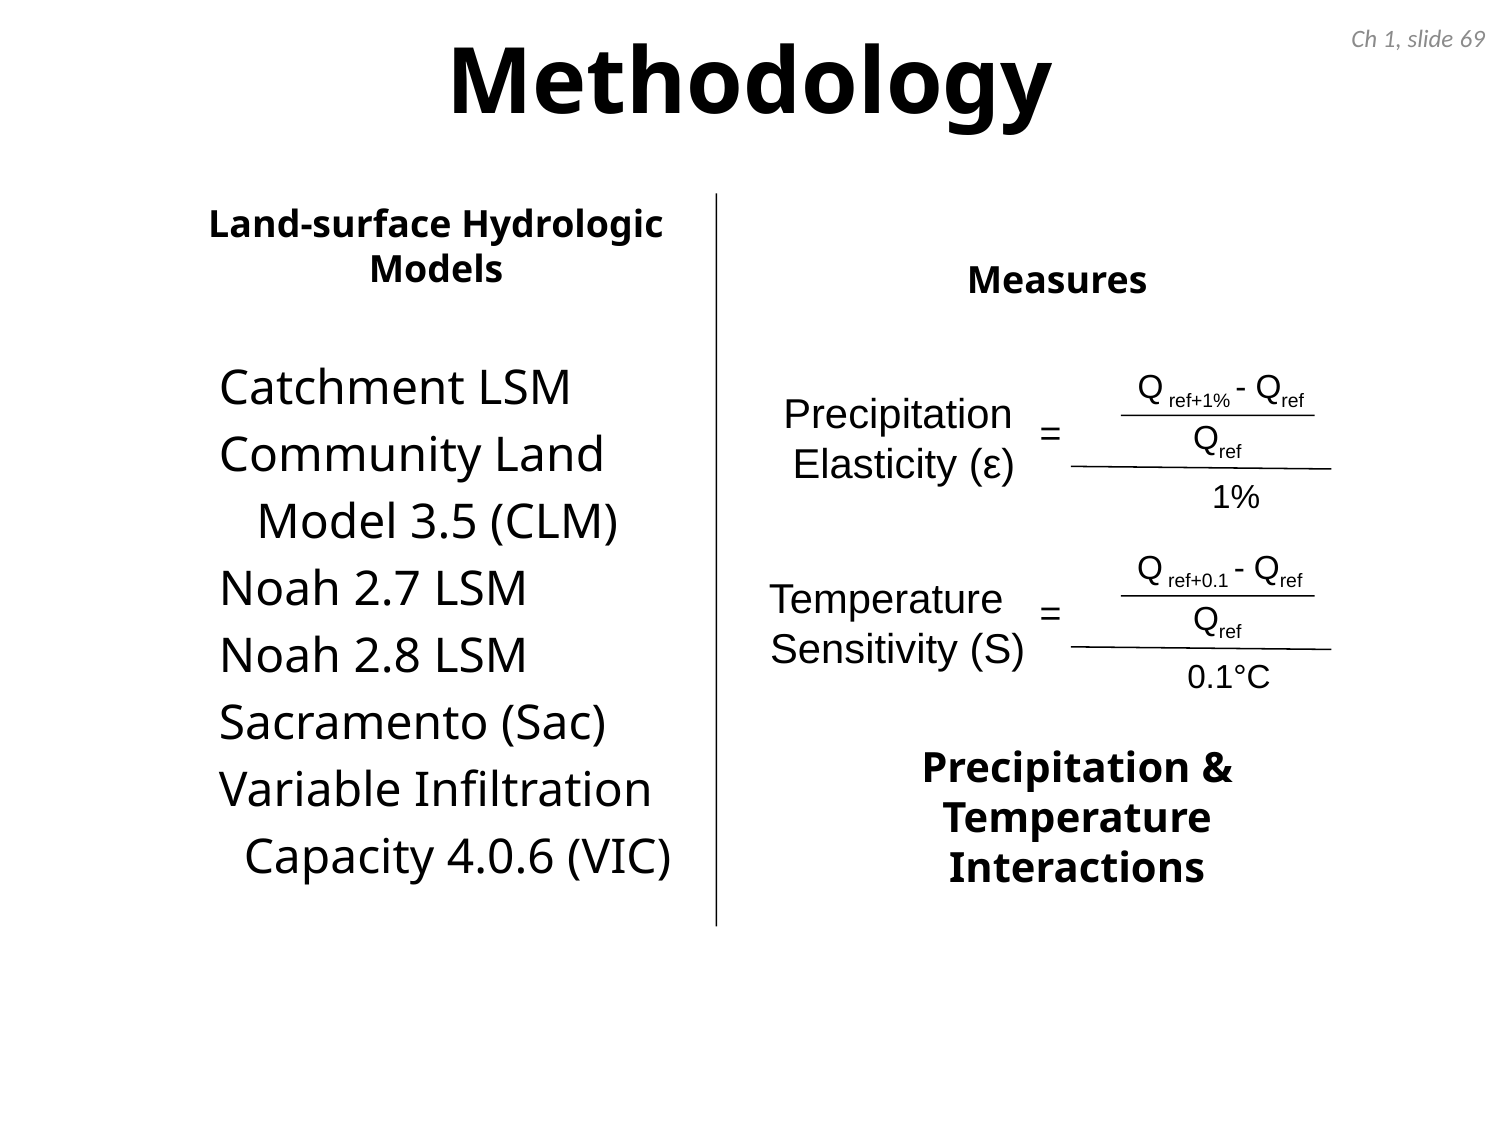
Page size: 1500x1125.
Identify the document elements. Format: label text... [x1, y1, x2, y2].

slide_number Ch 1, slide 69 [1187, 0, 1500, 75]
text_box Precipitation & Temperature Interactions [820, 733, 1334, 948]
text_box Catchment LSM Community Land Model 3.5 (CLM) Noah 2.7 LSM Noah 2.8 LSM Sacramento (Sac) Variable Infiltration Capacity 4.0.6 (VIC) [204, 349, 719, 1025]
text_box Measures [822, 248, 1293, 309]
text_box Land-surface Hydrologic Models [176, 192, 696, 298]
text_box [772, 358, 1332, 524]
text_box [753, 538, 1332, 704]
title Methodology [0, 0, 1500, 155]
